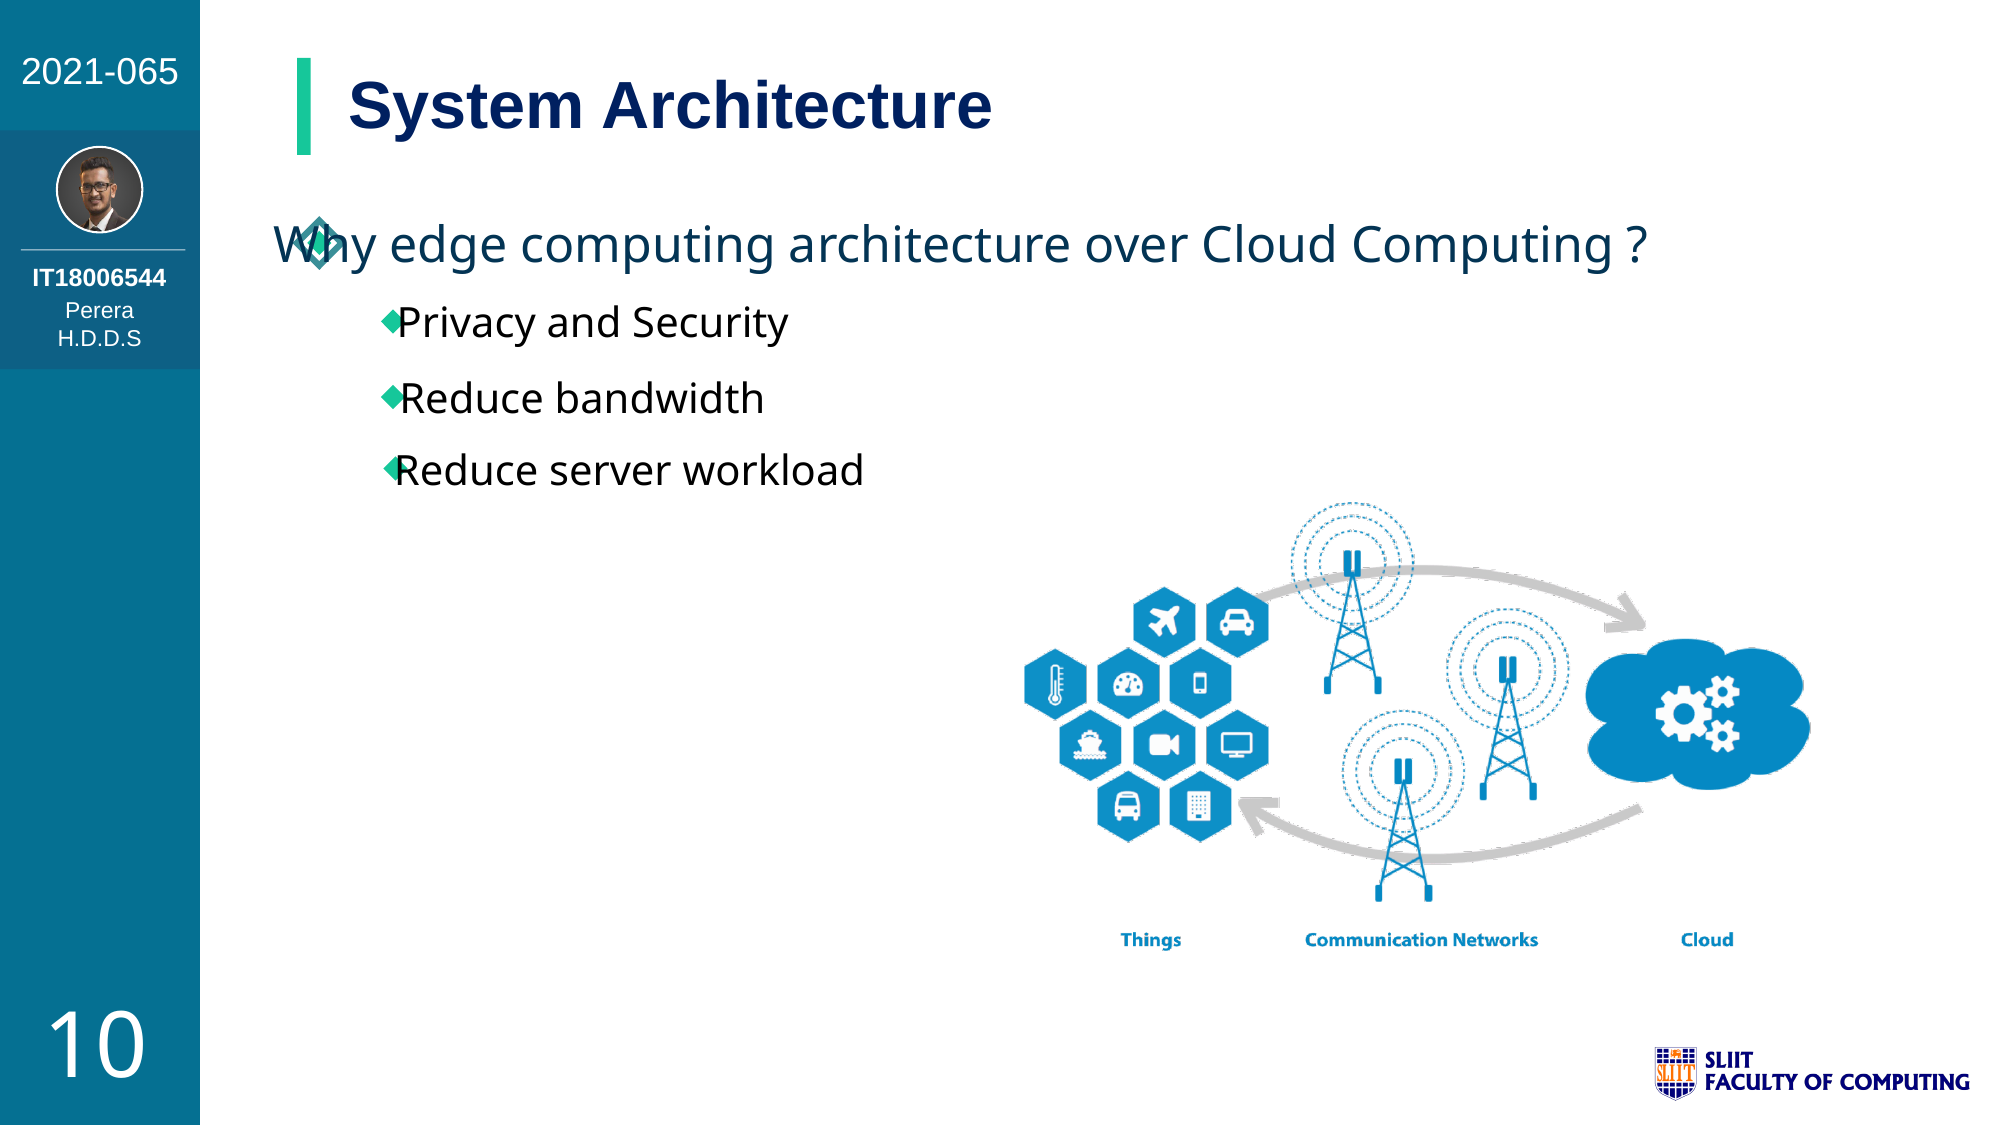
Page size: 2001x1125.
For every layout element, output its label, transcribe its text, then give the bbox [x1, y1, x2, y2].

text_box IT18006544 [17, 253, 182, 288]
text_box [297, 54, 1013, 155]
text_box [303, 205, 1571, 281]
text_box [384, 288, 777, 355]
picture [56, 146, 143, 233]
picture [960, 456, 1883, 976]
text_box Perera H.D.D.S [9, 288, 190, 359]
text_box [384, 364, 756, 430]
picture [1637, 1027, 1983, 1118]
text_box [386, 435, 848, 502]
text_box 10 [28, 977, 163, 1103]
